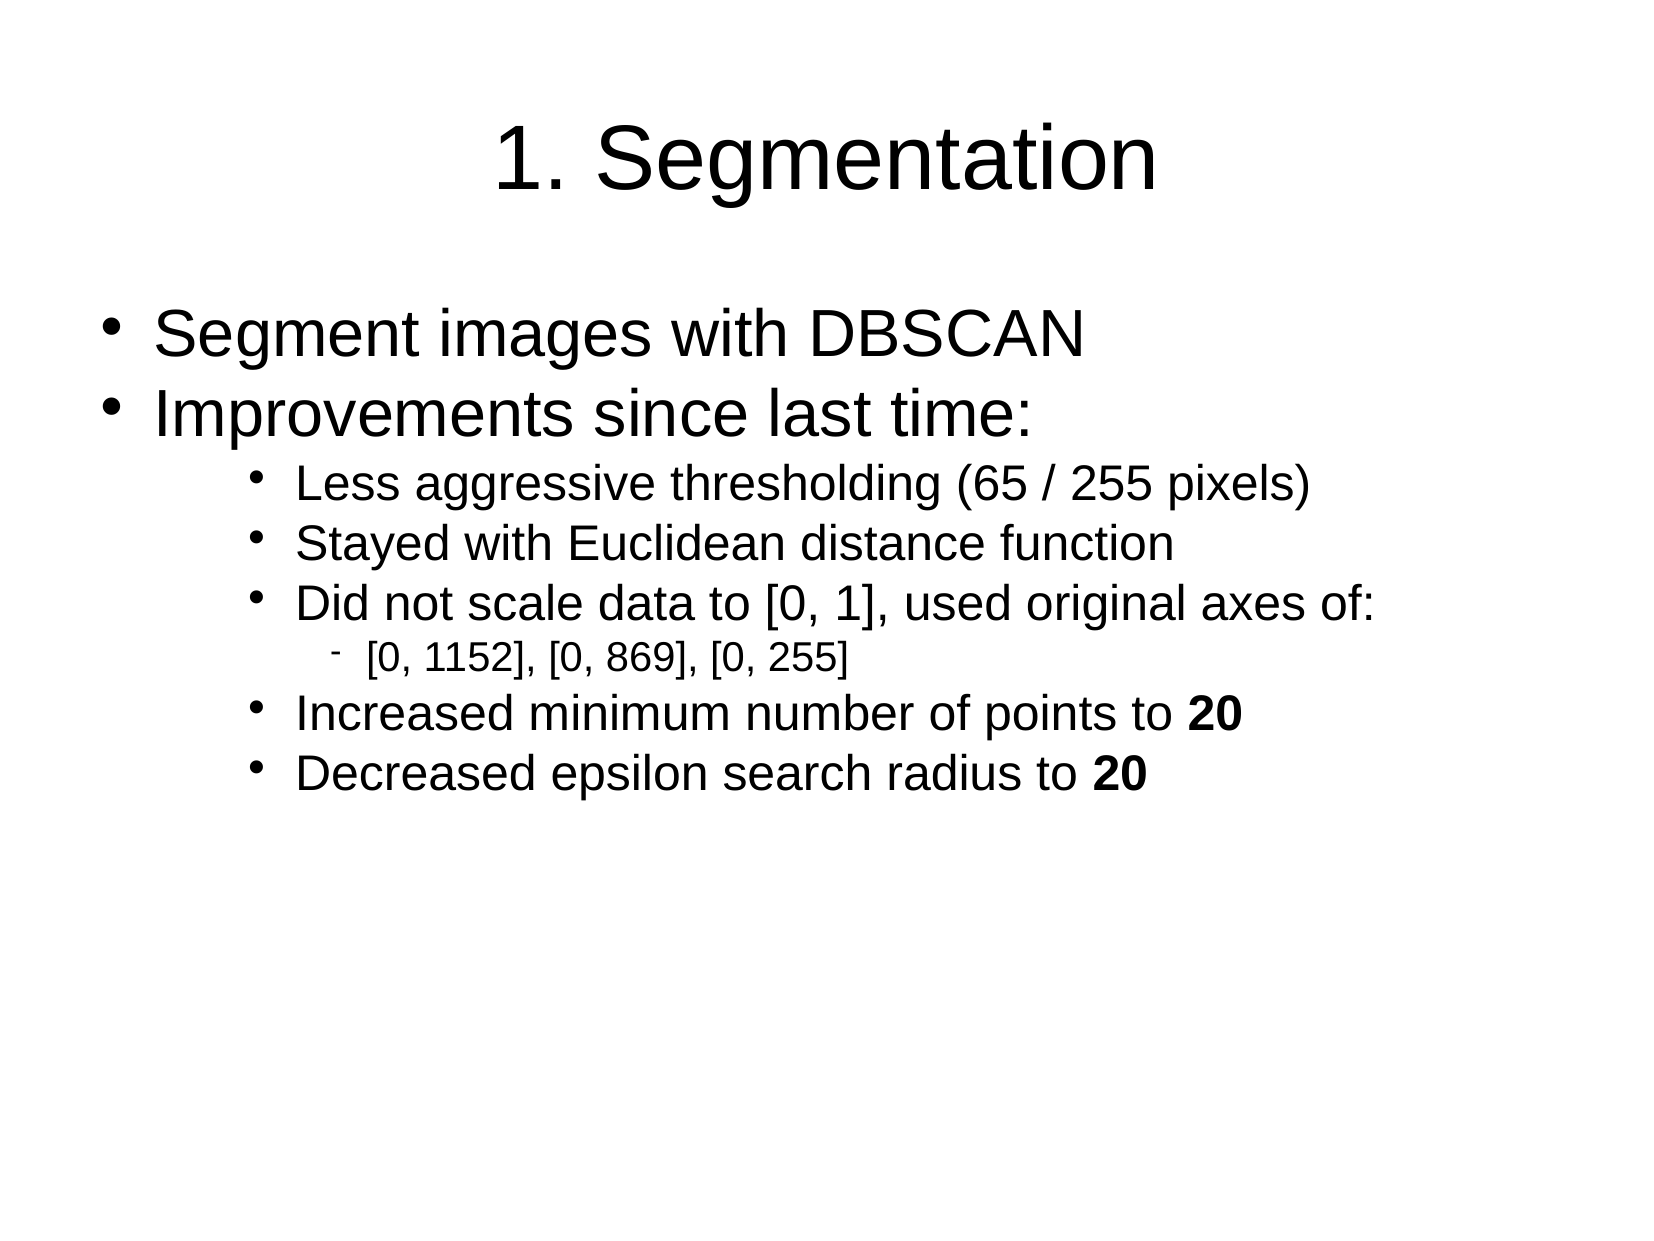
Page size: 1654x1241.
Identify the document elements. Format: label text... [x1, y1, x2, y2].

text_box Segment images with DBSCAN Improvements since last time: Less aggressive thresholding (65 / 255 pixels) Stayed with Euclidean distance function Did not scale data to [0, 1], used original axes of: [0, 1152], [0, 869], [0, 255] Increased minimum number of points to 20 Decreased epsilon search radius to 20 [82, 290, 1571, 1010]
text_box 1. Segmentation [82, 49, 1571, 257]
